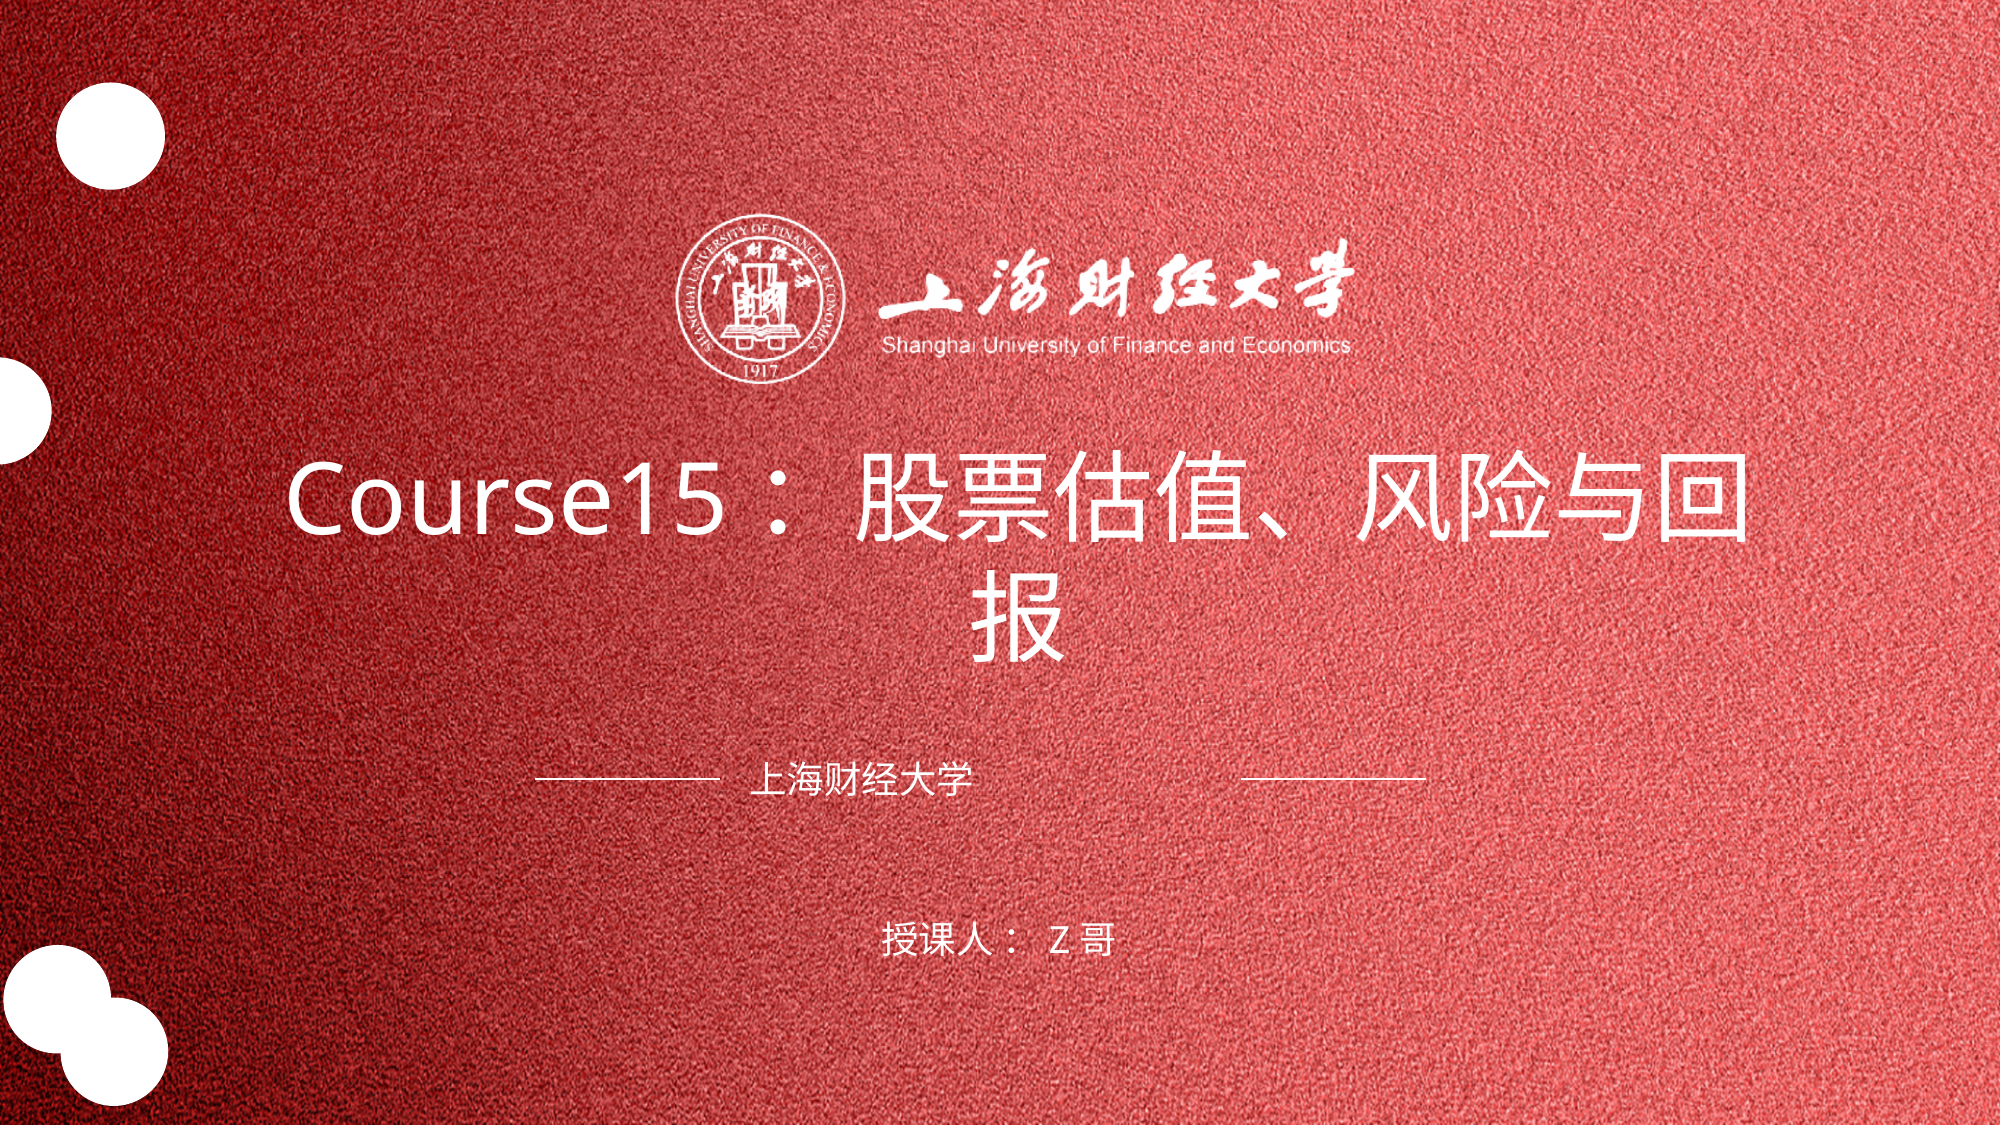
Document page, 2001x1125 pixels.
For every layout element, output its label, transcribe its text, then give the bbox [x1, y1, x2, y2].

picture [0, 0, 2000, 1125]
text_box 上海财经大学 [734, 748, 1234, 809]
text_box 授课人 ：Z哥 [866, 908, 1134, 969]
text_box Course15：股票估值、风险与回报 [258, 427, 1779, 683]
